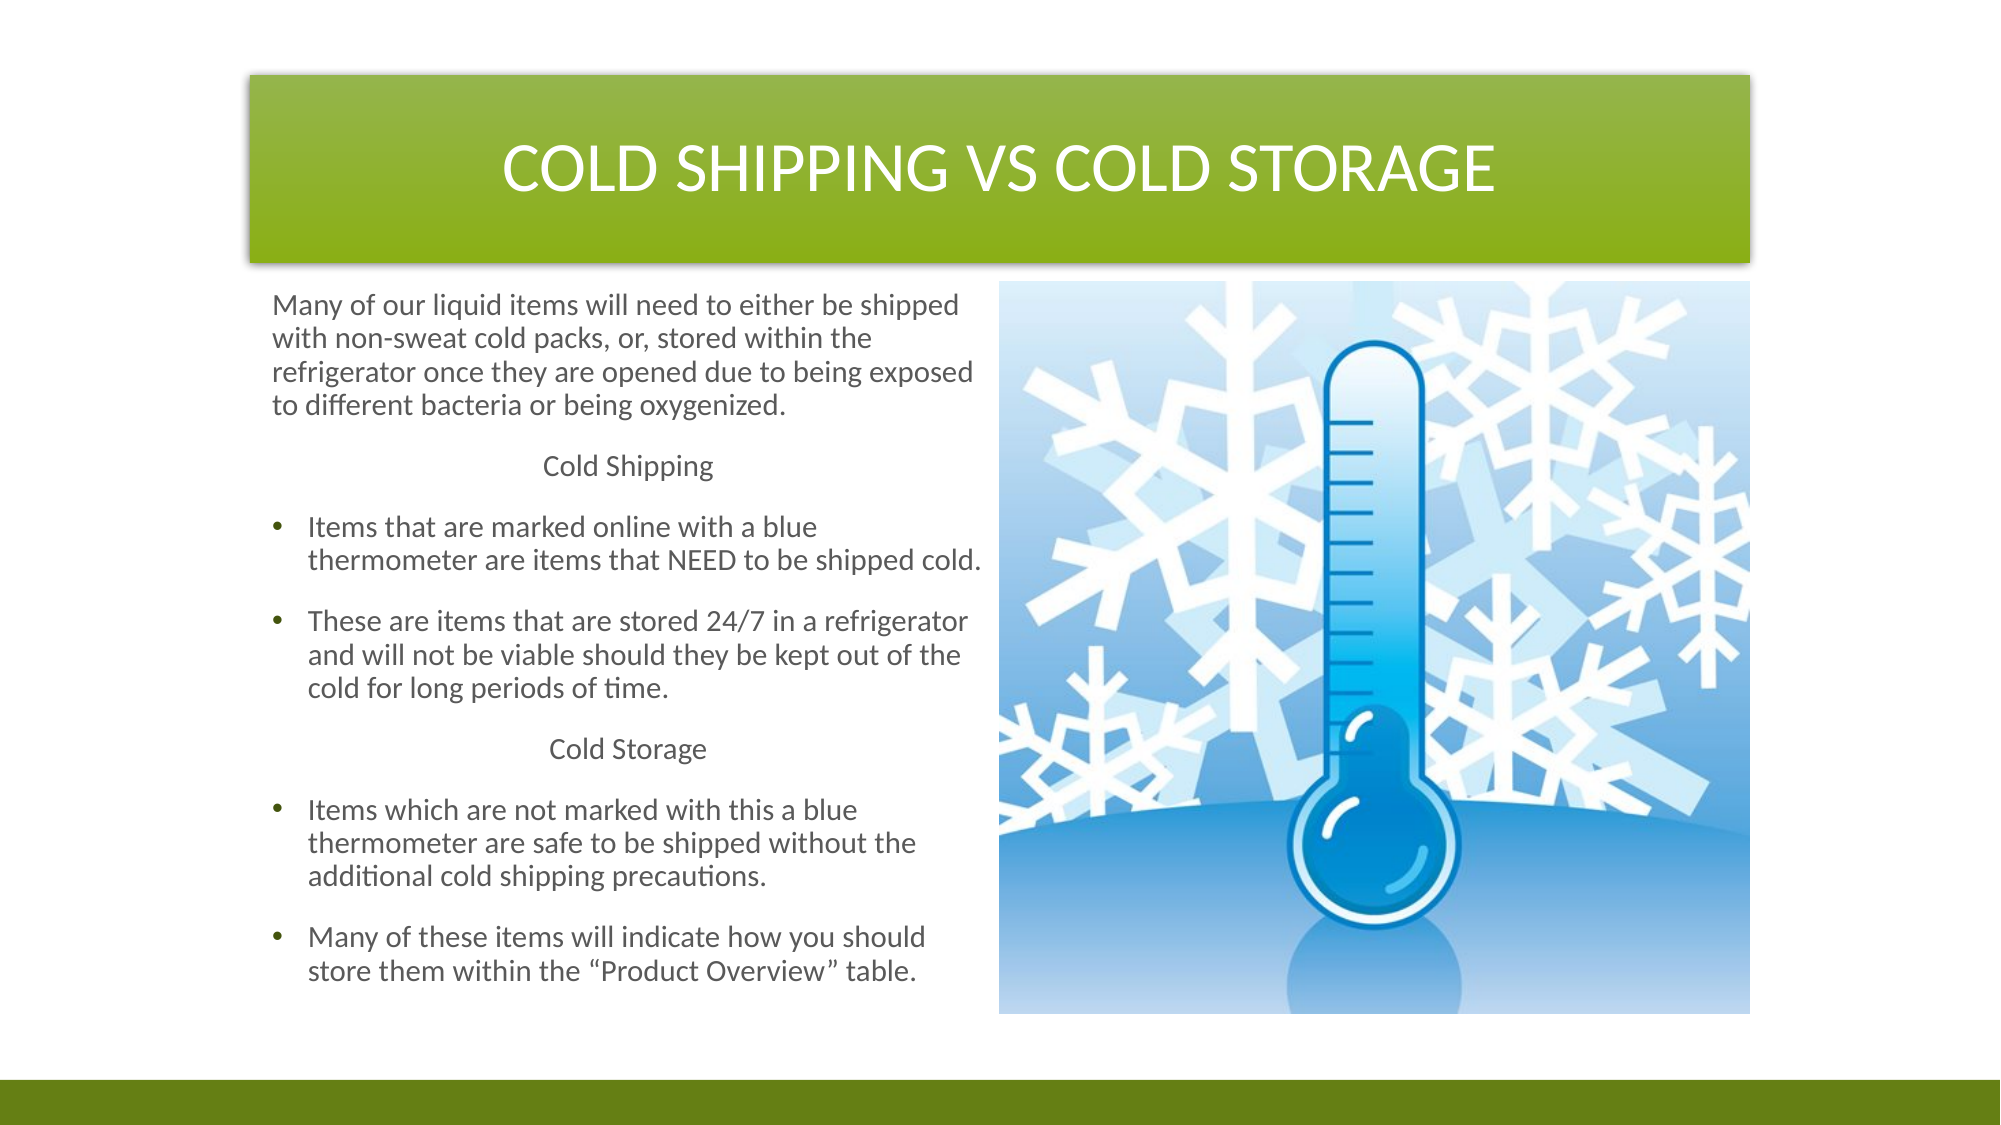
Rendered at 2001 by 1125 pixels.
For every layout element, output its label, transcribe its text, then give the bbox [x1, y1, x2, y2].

title Cold shipping vs cold storage [249, 75, 1750, 263]
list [999, 281, 1750, 1014]
list Many of our liquid items will need to either be shipped with non-sweat cold packs, or, stored within the refrigerator once they are opened due to being exposed to different bacteria or being oxygenized. Cold Shipping Items that are marked online with a blue thermometer are items that NEED to be shipped cold. These are items that are stored 24/7 in a refrigerator and will not be viable should they be kept out of the cold for long periods of time. Cold Storage Items which are not marked with this a blue thermometer are safe to be shipped without the additional cold shipping precautions. Many of these items will indicate how you should store them within the “Product Overview” table. [249, 281, 999, 1014]
